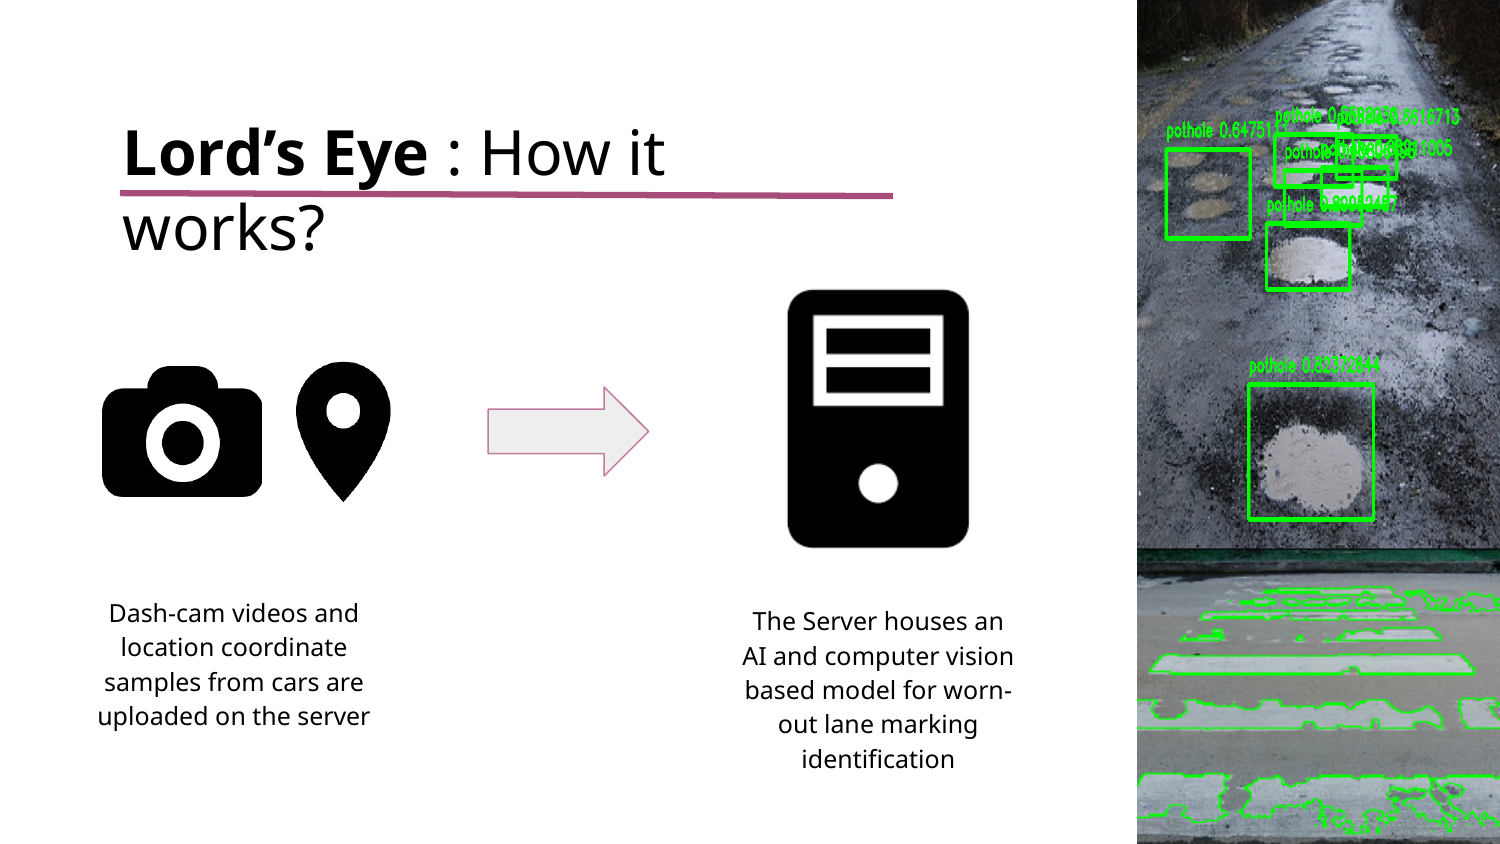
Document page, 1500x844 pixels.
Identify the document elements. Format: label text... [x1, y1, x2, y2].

picture [1136, 0, 1500, 844]
text_box Lord’s Eye : How it works? [108, 98, 800, 177]
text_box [119, 192, 894, 197]
text_box The Server houses an AI and computer vision based model for worn-out lane marking identification [726, 586, 1031, 730]
text_box Dash-cam videos and location coordinate samples from cars are uploaded on the server [81, 577, 387, 722]
text_box [488, 386, 649, 476]
picture [723, 263, 1034, 574]
picture [101, 346, 424, 516]
